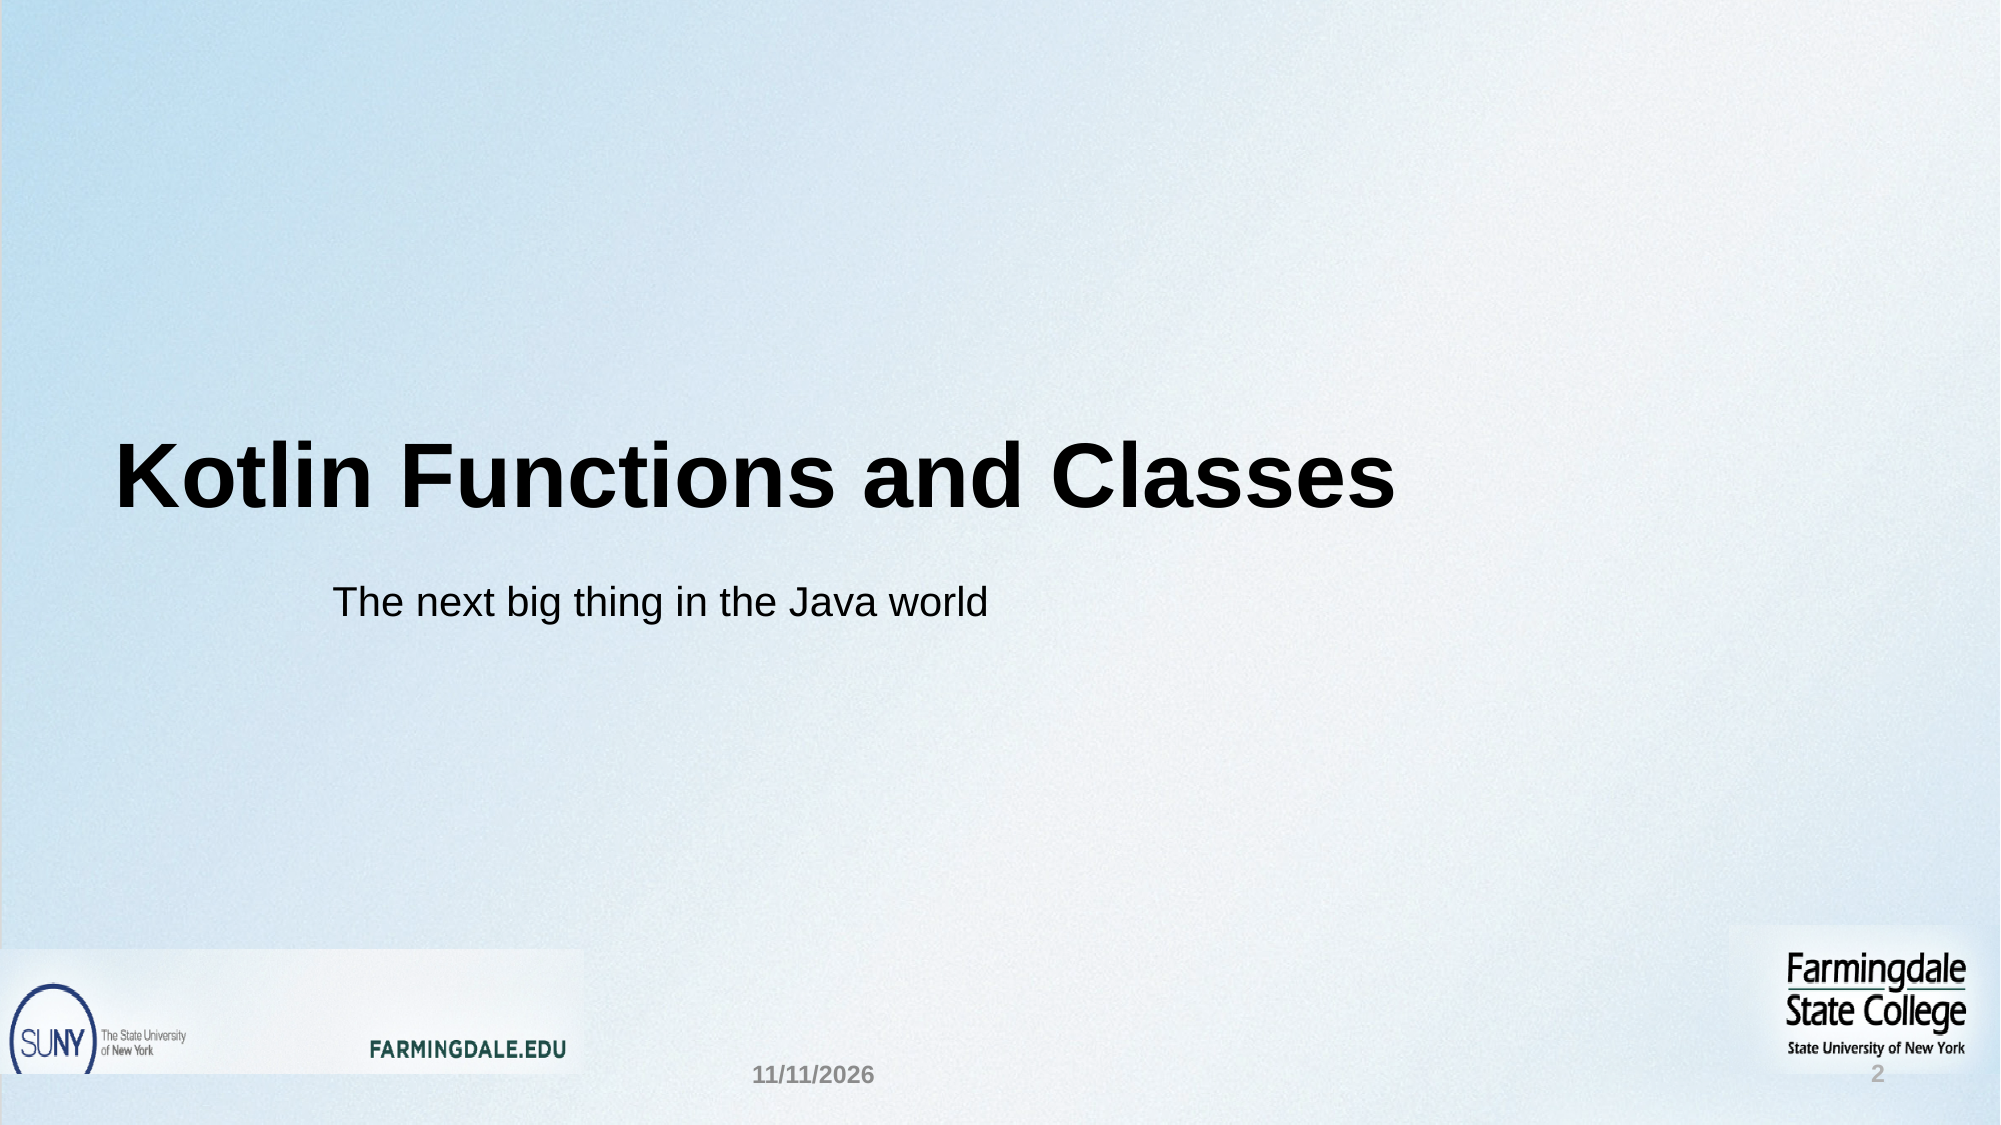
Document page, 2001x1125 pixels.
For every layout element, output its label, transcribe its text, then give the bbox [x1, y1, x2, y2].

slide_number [737, 1043, 1088, 1104]
title Kotlin Functions and Classes [99, 401, 1900, 556]
list The next big thing in the Java world [324, 556, 1051, 626]
slide_number 2 [1790, 1042, 1900, 1103]
picture [0, 0, 2001, 1125]
